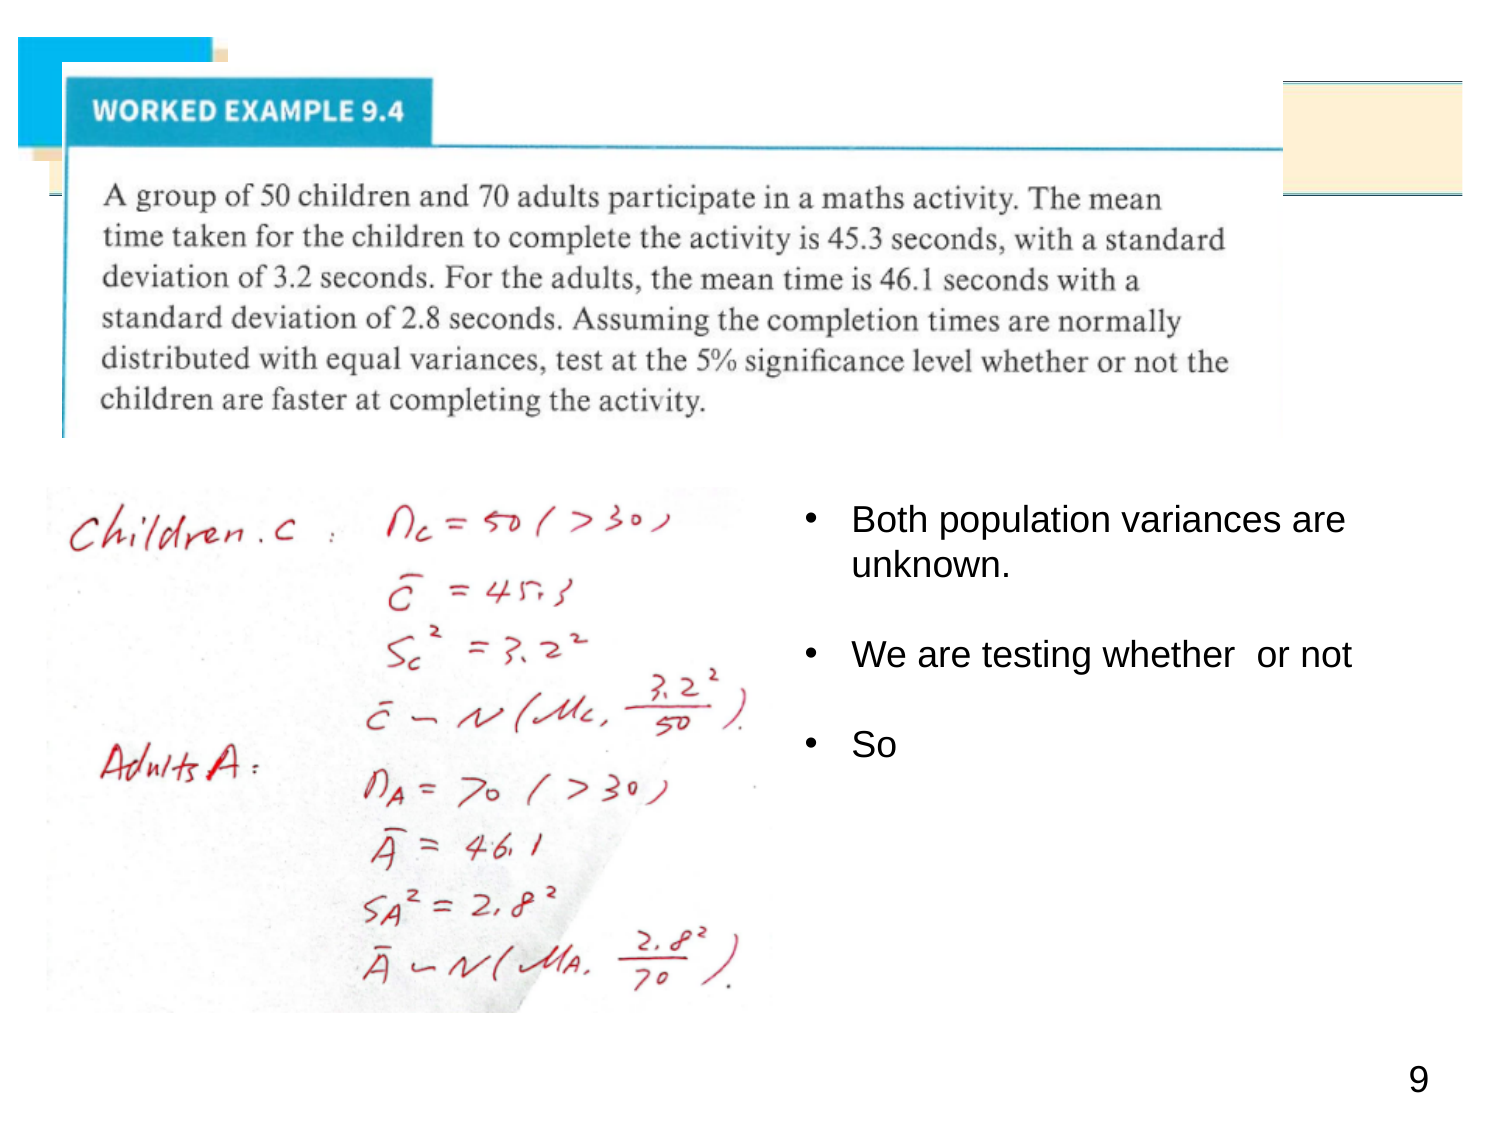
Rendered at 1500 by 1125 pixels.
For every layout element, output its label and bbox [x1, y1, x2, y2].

picture [37, 487, 795, 1013]
picture [18, 37, 1463, 438]
